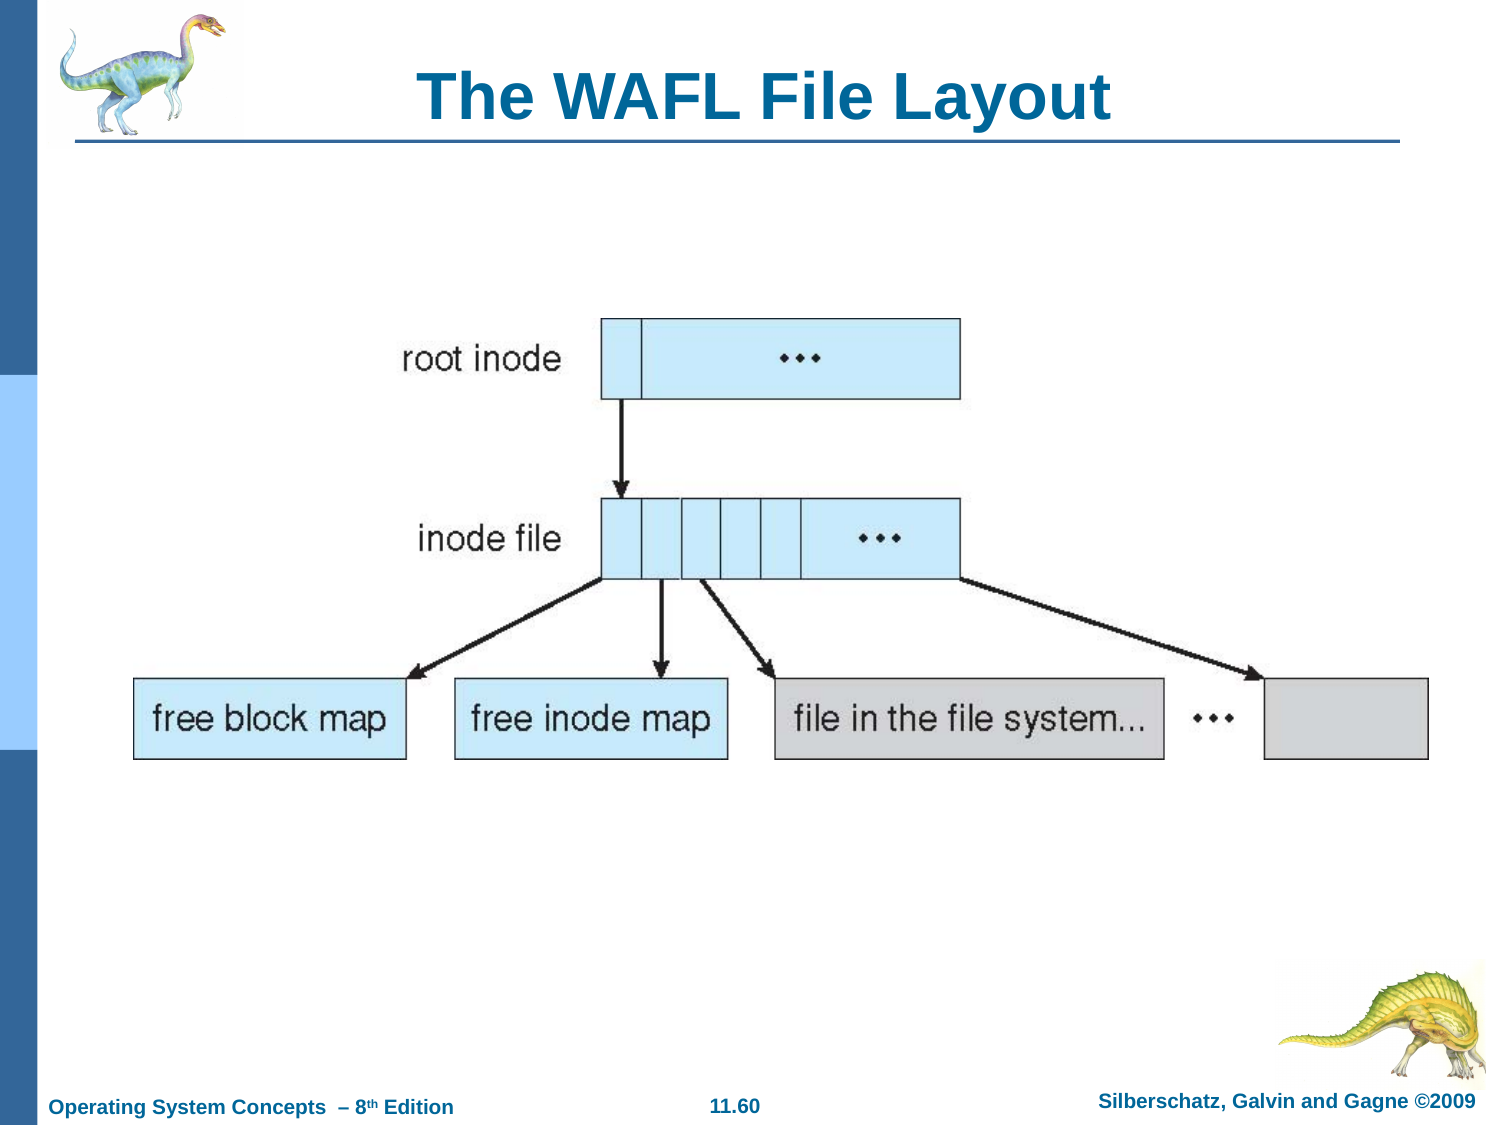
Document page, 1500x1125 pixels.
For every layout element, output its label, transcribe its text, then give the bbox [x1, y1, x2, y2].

picture [1415, 1093, 1423, 1098]
picture [46, 0, 244, 149]
picture [132, 318, 1429, 760]
title The WAFL File Layout [103, 45, 1426, 141]
picture [1275, 959, 1486, 1090]
